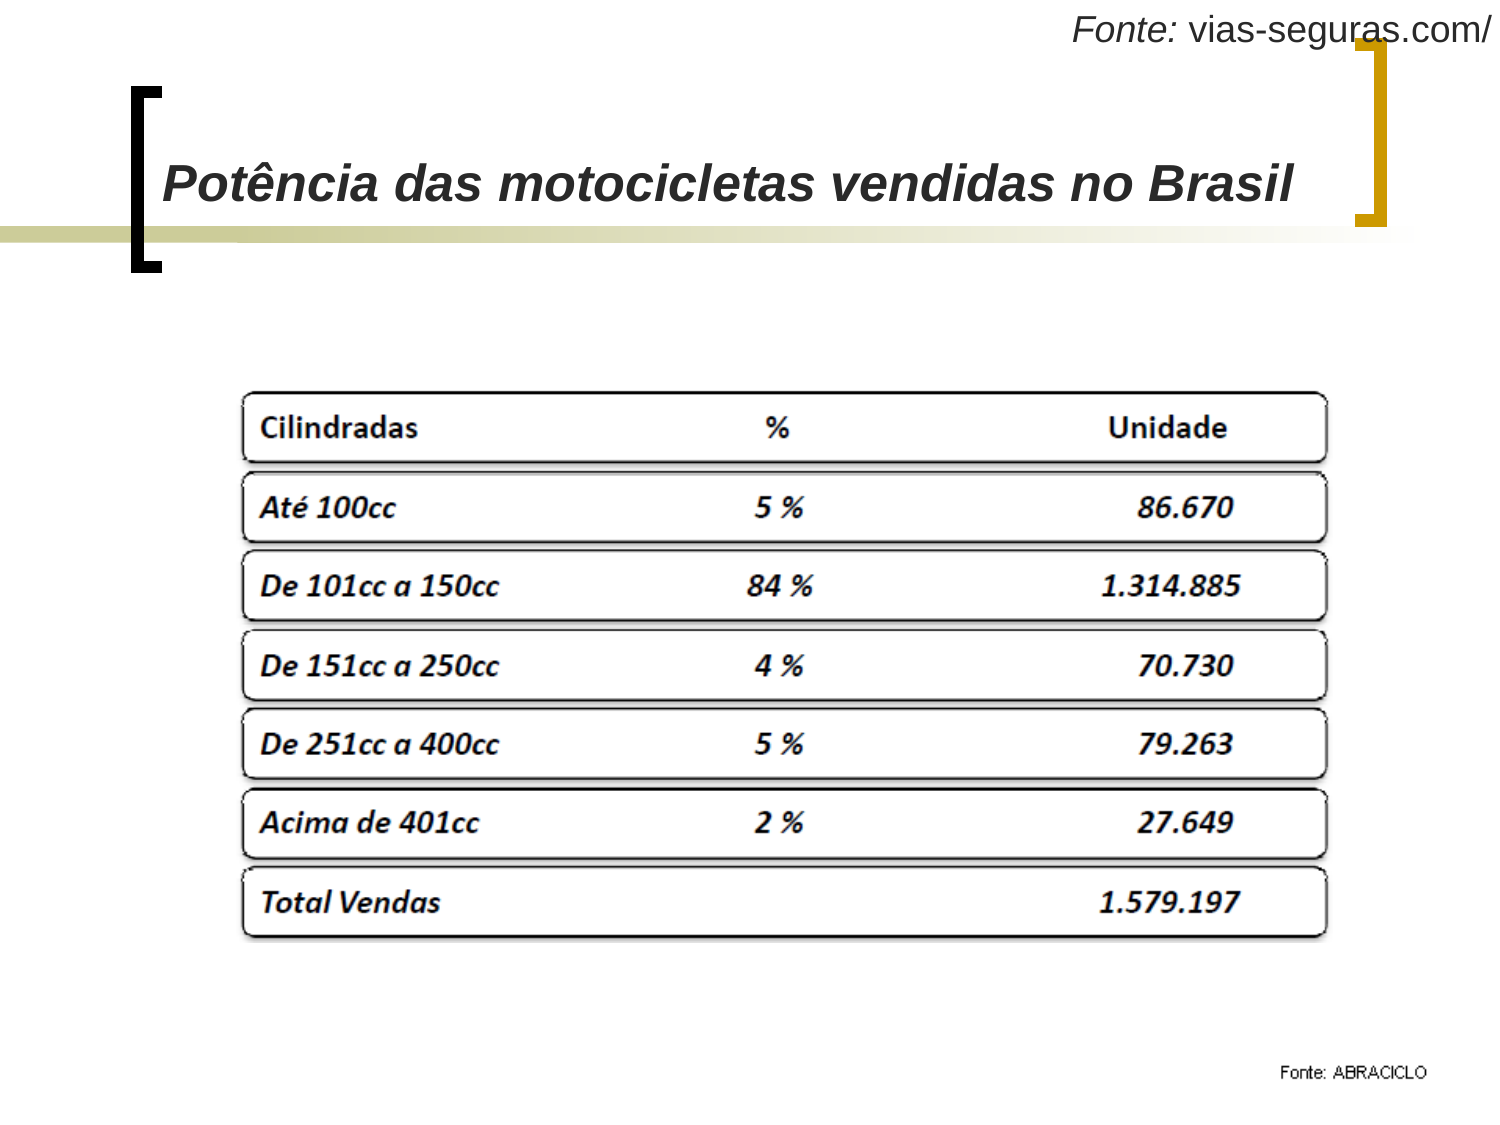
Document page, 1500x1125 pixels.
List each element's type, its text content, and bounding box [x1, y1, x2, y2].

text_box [1269, 1058, 1436, 1084]
title Potência das motocicletas vendidas no Brasil [147, 113, 1322, 220]
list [235, 382, 1333, 943]
